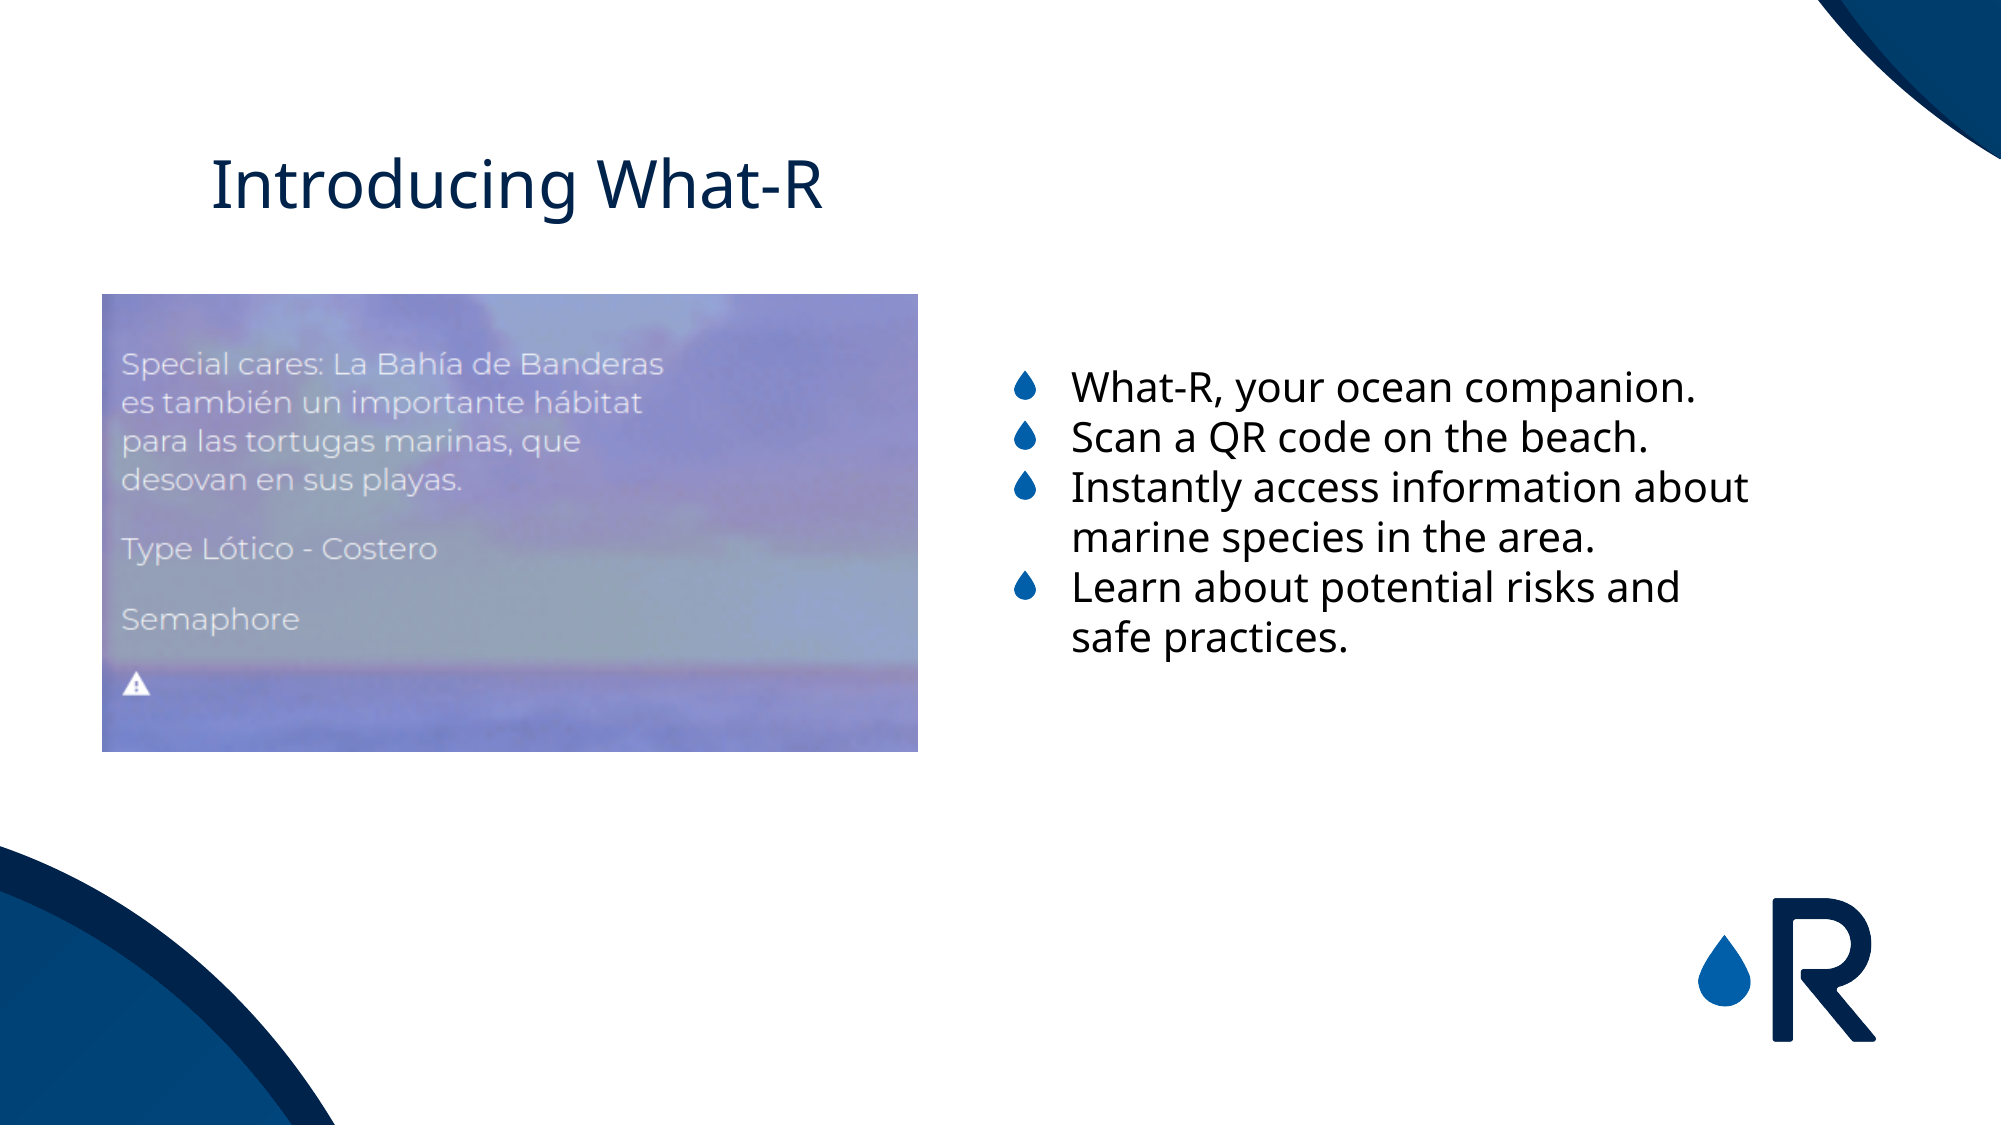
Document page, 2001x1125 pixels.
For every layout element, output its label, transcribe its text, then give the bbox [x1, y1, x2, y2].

picture [1698, 898, 1876, 1042]
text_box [0, 814, 442, 1125]
picture [1014, 570, 1036, 600]
picture [1014, 470, 1036, 500]
picture [1014, 370, 1036, 400]
text_box What-R, your ocean companion. Scan a QR code on the beach. Instantly access information about marine species in the area. Learn about potential risks and safe practices. [999, 352, 1786, 668]
picture [1014, 420, 1036, 450]
picture [102, 294, 918, 752]
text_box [1759, 0, 2000, 346]
text_box Introducing What-R [178, 135, 889, 230]
